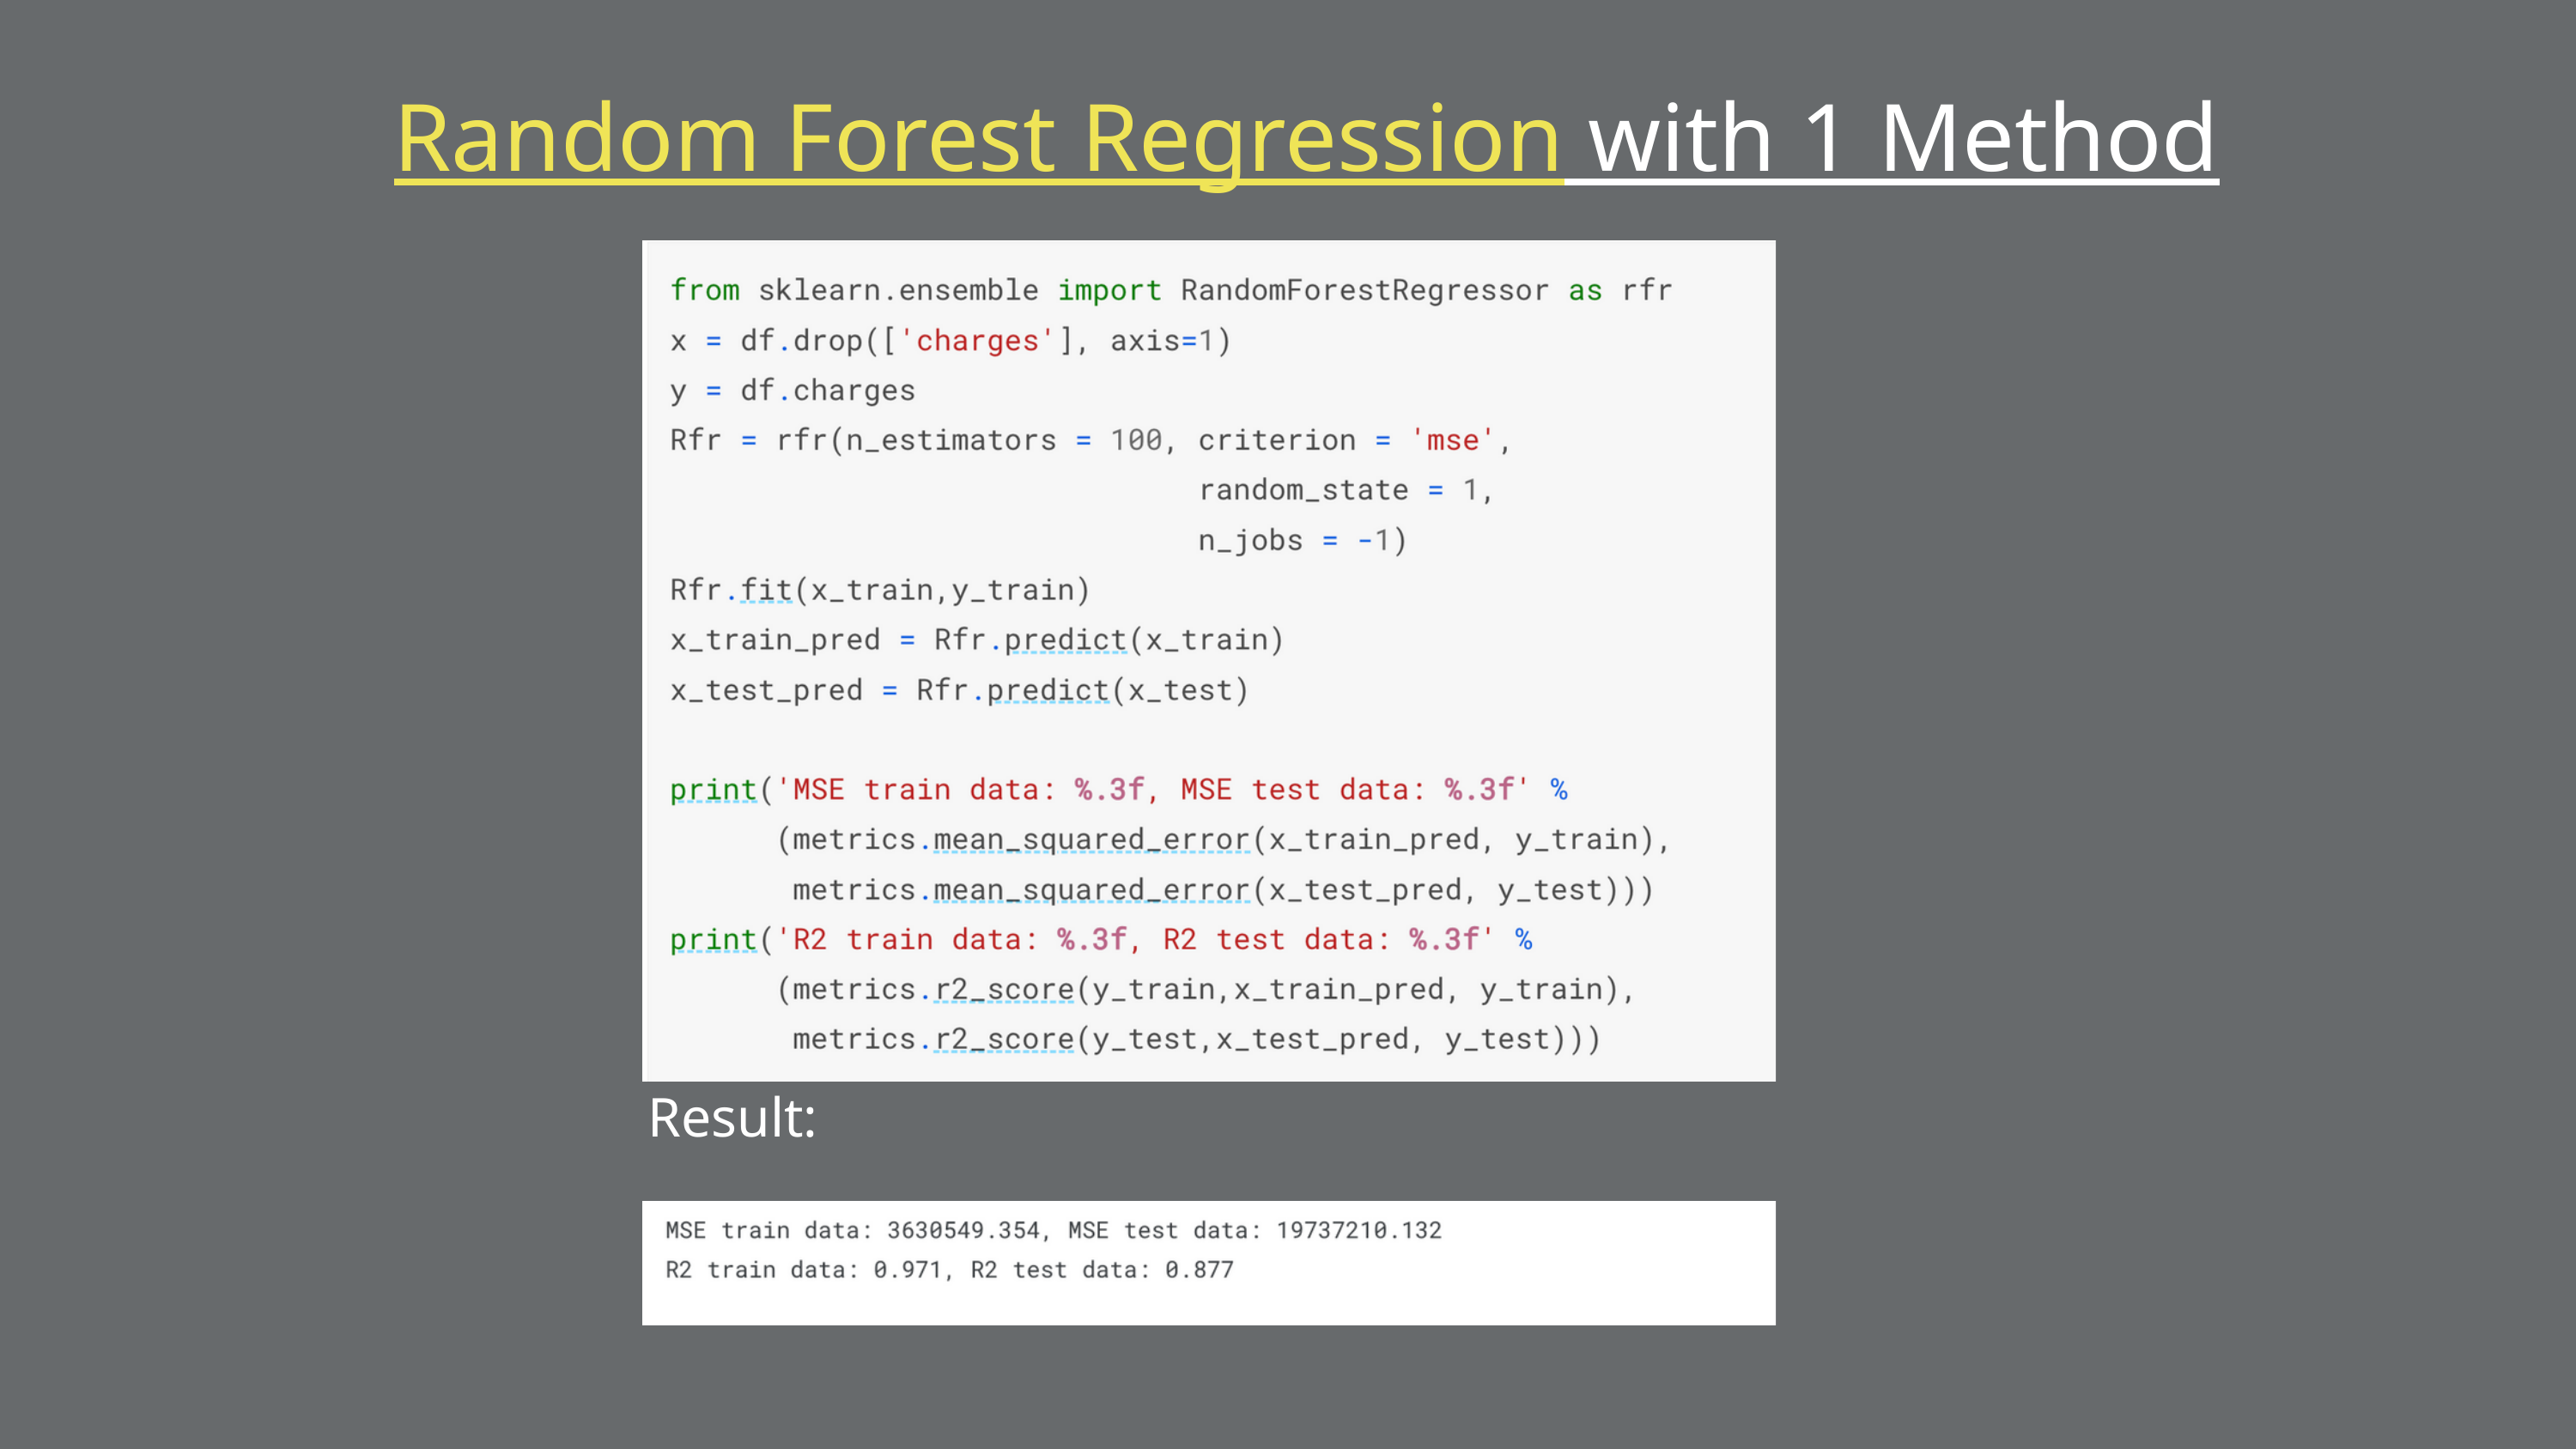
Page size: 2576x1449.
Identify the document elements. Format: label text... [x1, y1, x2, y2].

text_box [642, 240, 1777, 1082]
text_box Result: [641, 1072, 823, 1149]
text_box [642, 1201, 1777, 1325]
text_box Random Forest Regression with 1 Method [144, 59, 2469, 191]
